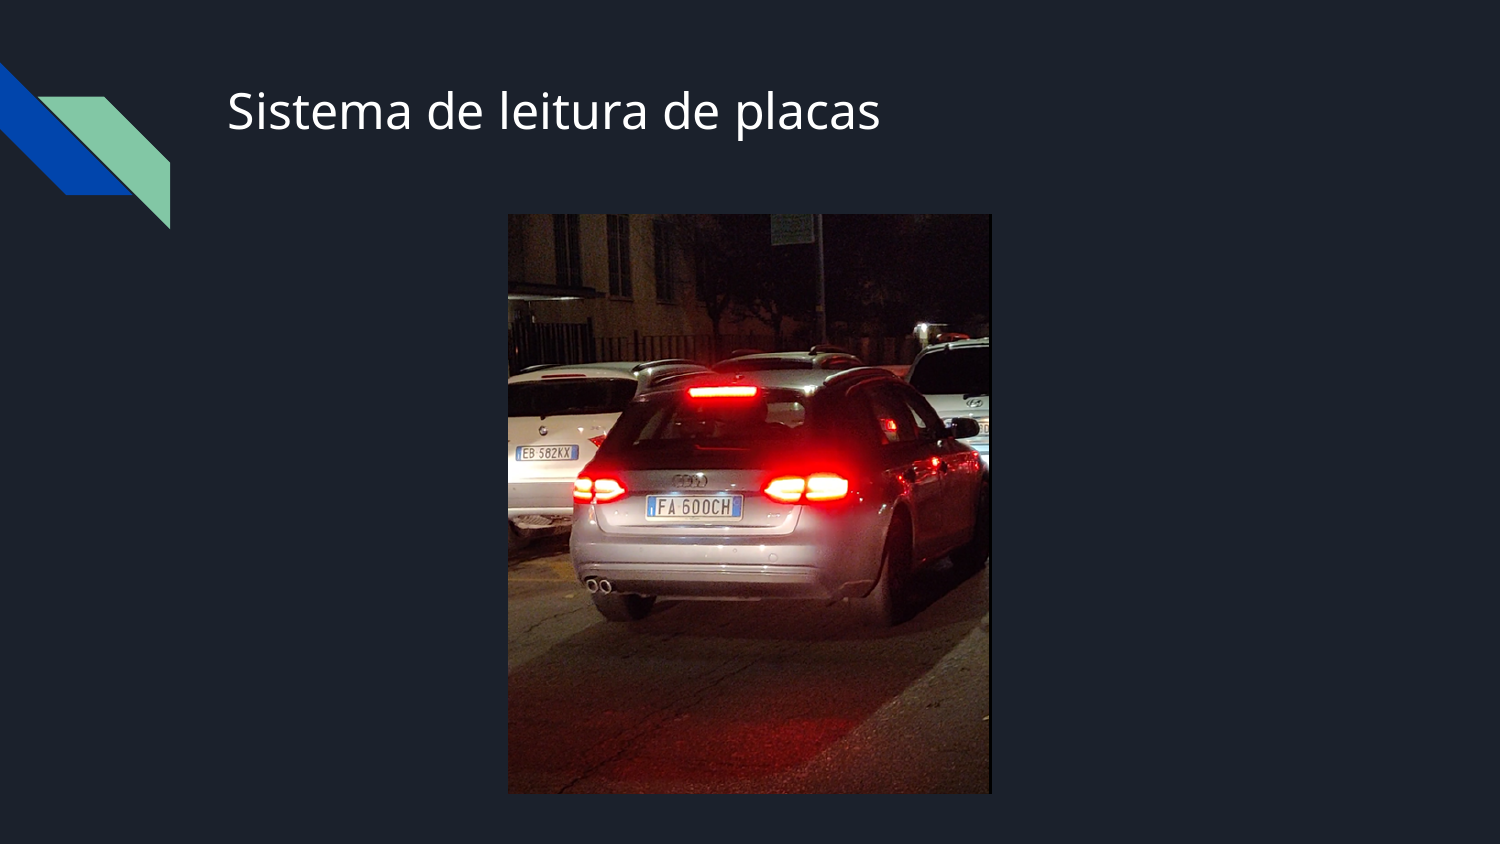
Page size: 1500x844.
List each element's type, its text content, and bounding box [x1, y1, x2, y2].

title Sistema de leitura de placas [212, 64, 1368, 215]
picture [508, 214, 992, 794]
